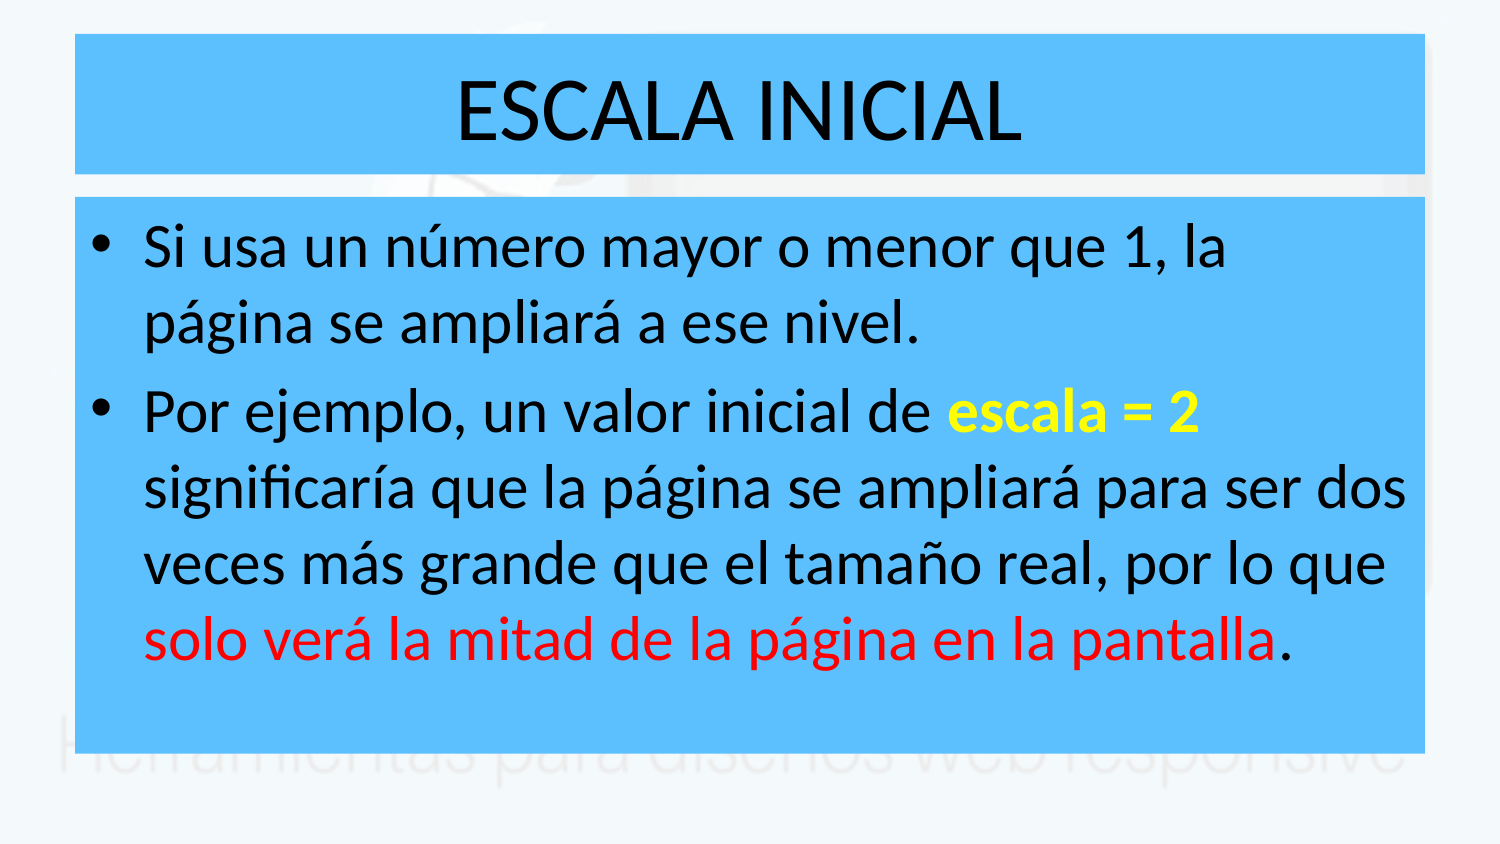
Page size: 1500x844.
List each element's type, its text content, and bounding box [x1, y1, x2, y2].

title ESCALA INICIAL [75, 33, 1425, 175]
list Si usa un número mayor o menor que 1, la página se ampliará a ese nivel. Por ejemplo, un valor inicial de escala = 2 significaría que la página se ampliará para ser dos veces más grande que el tamaño real, por lo que solo verá la mitad de la página en la pantalla. [75, 196, 1425, 754]
